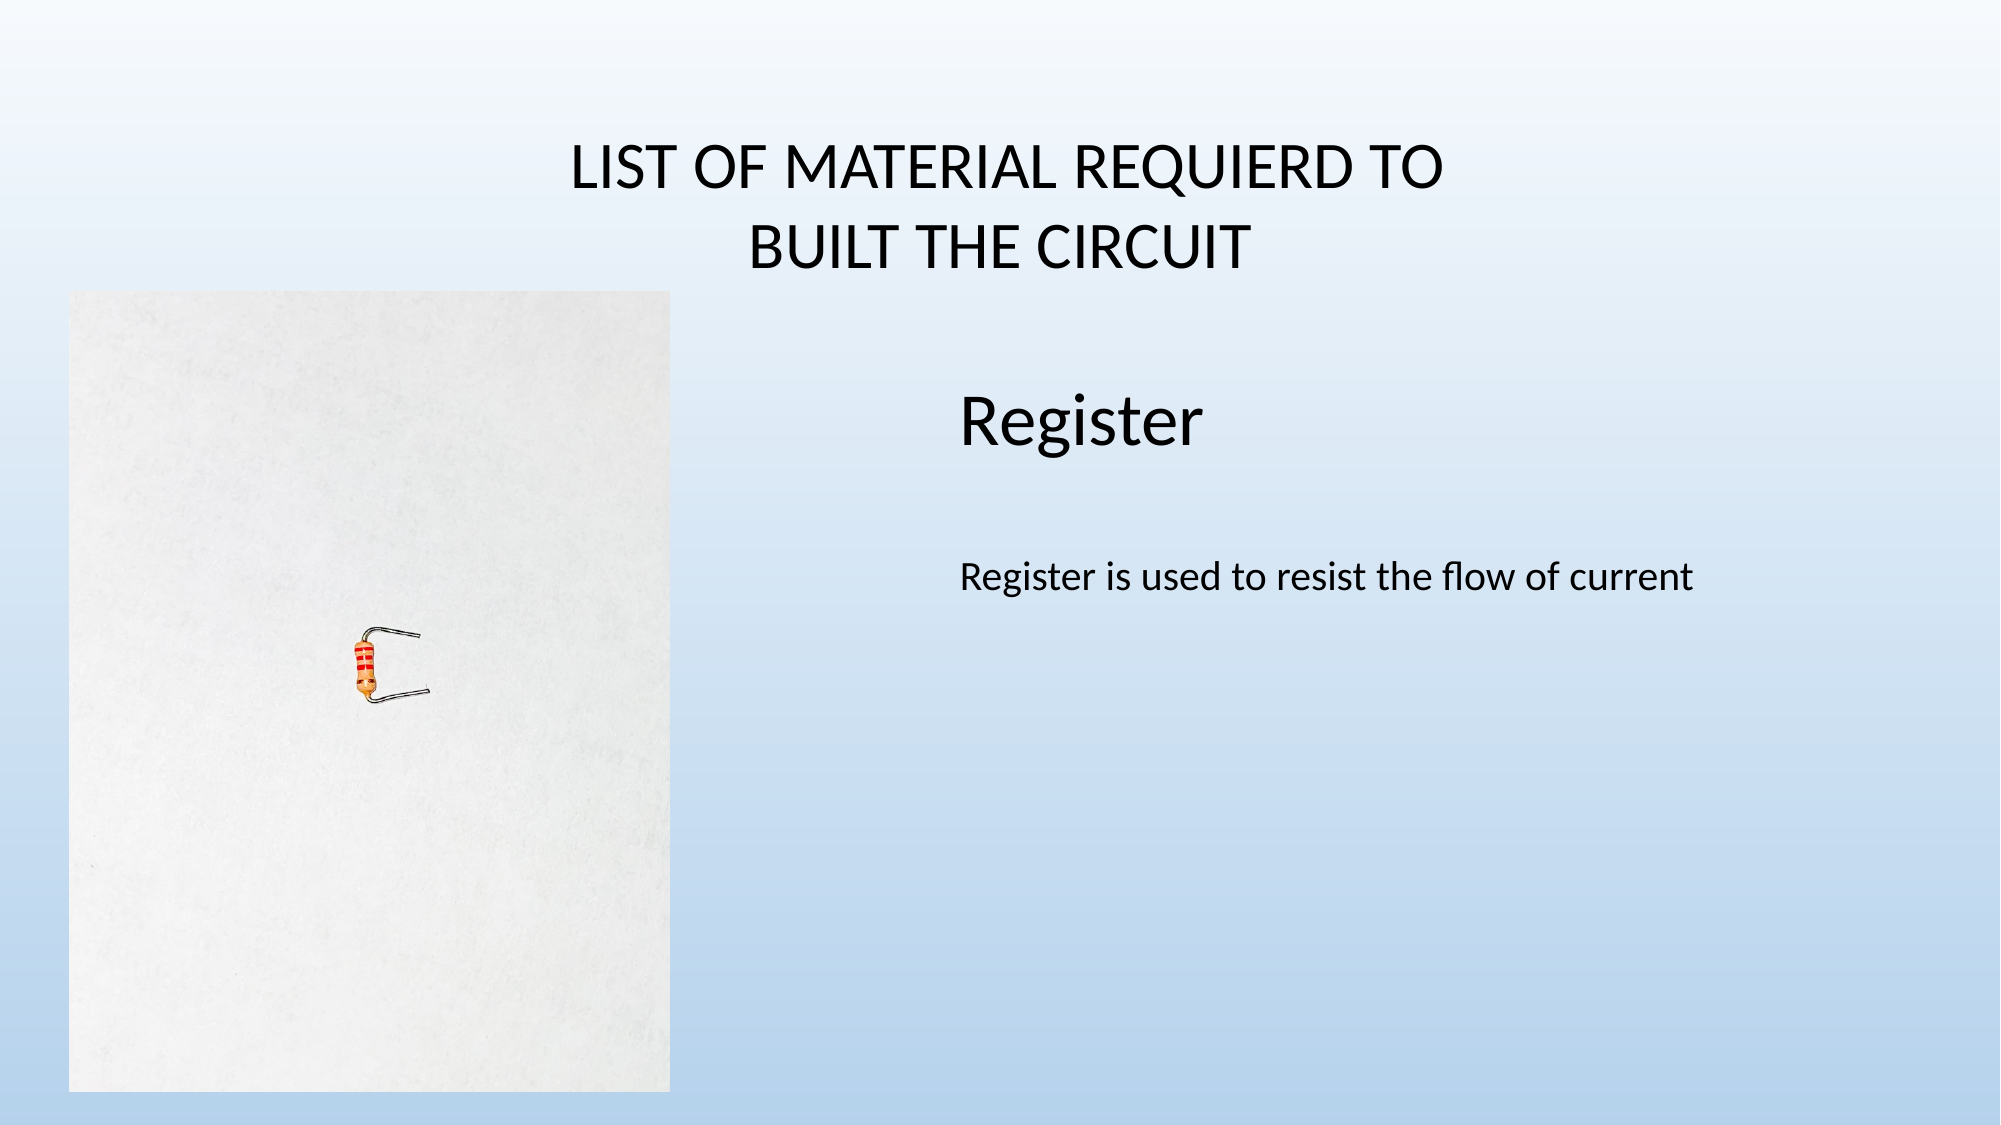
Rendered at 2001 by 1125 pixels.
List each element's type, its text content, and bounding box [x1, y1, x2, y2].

text_box Register is used to resist the flow of current [945, 541, 1743, 607]
text_box Register [945, 363, 1352, 469]
picture [69, 291, 670, 1092]
text_box LIST OF MATERIAL REQUIERD TO BUILT THE CIRCUIT [519, 114, 1497, 290]
